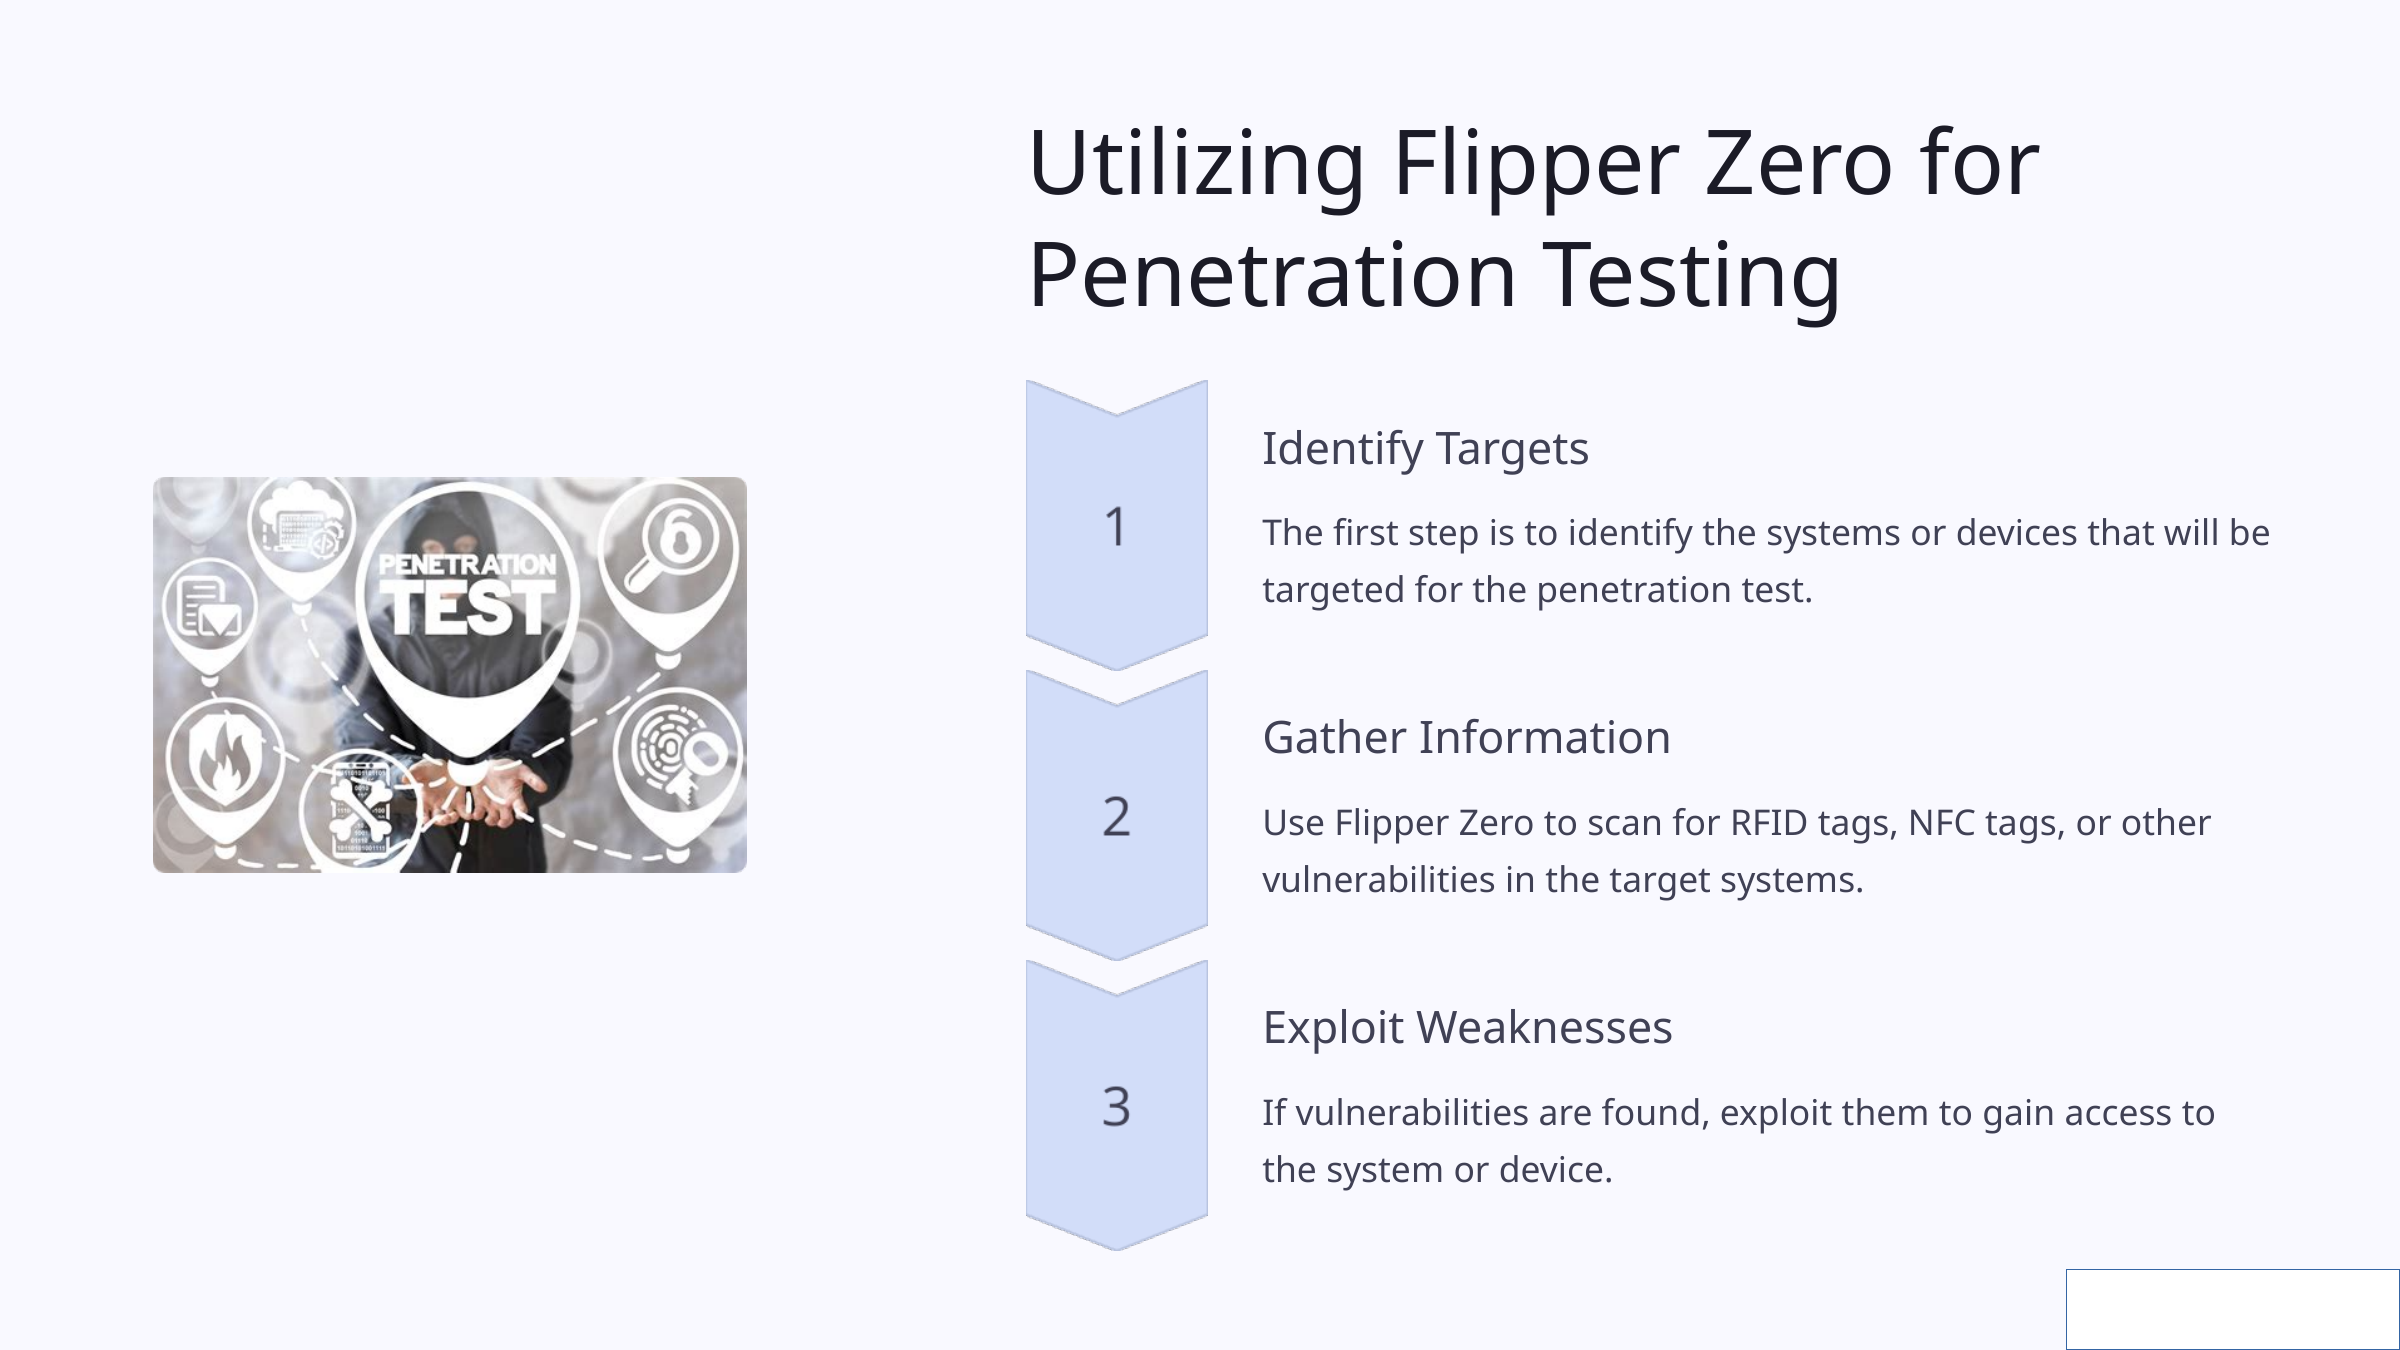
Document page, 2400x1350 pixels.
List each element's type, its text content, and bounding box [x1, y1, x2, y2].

text_box Utilizing Flipper Zero for Penetration Testing [1026, 99, 2273, 327]
text_box [2066, 1269, 2400, 1350]
text_box Gather Information [1262, 706, 1716, 764]
picture [0, 0, 900, 1350]
text_box The first step is to identify the systems or devices that will be targeted for the penetration test. [1262, 495, 2273, 611]
picture [1026, 380, 1208, 1251]
text_box Identify Targets [1262, 416, 1716, 474]
text_box If vulnerabilities are found, exploit them to gain access to the system or device. [1262, 1074, 2273, 1191]
text_box Exploit Weaknesses [1262, 996, 1716, 1054]
text_box Use Flipper Zero to scan for RFID tags, NFC tags, or other vulnerabilities in the target systems. [1262, 784, 2273, 901]
